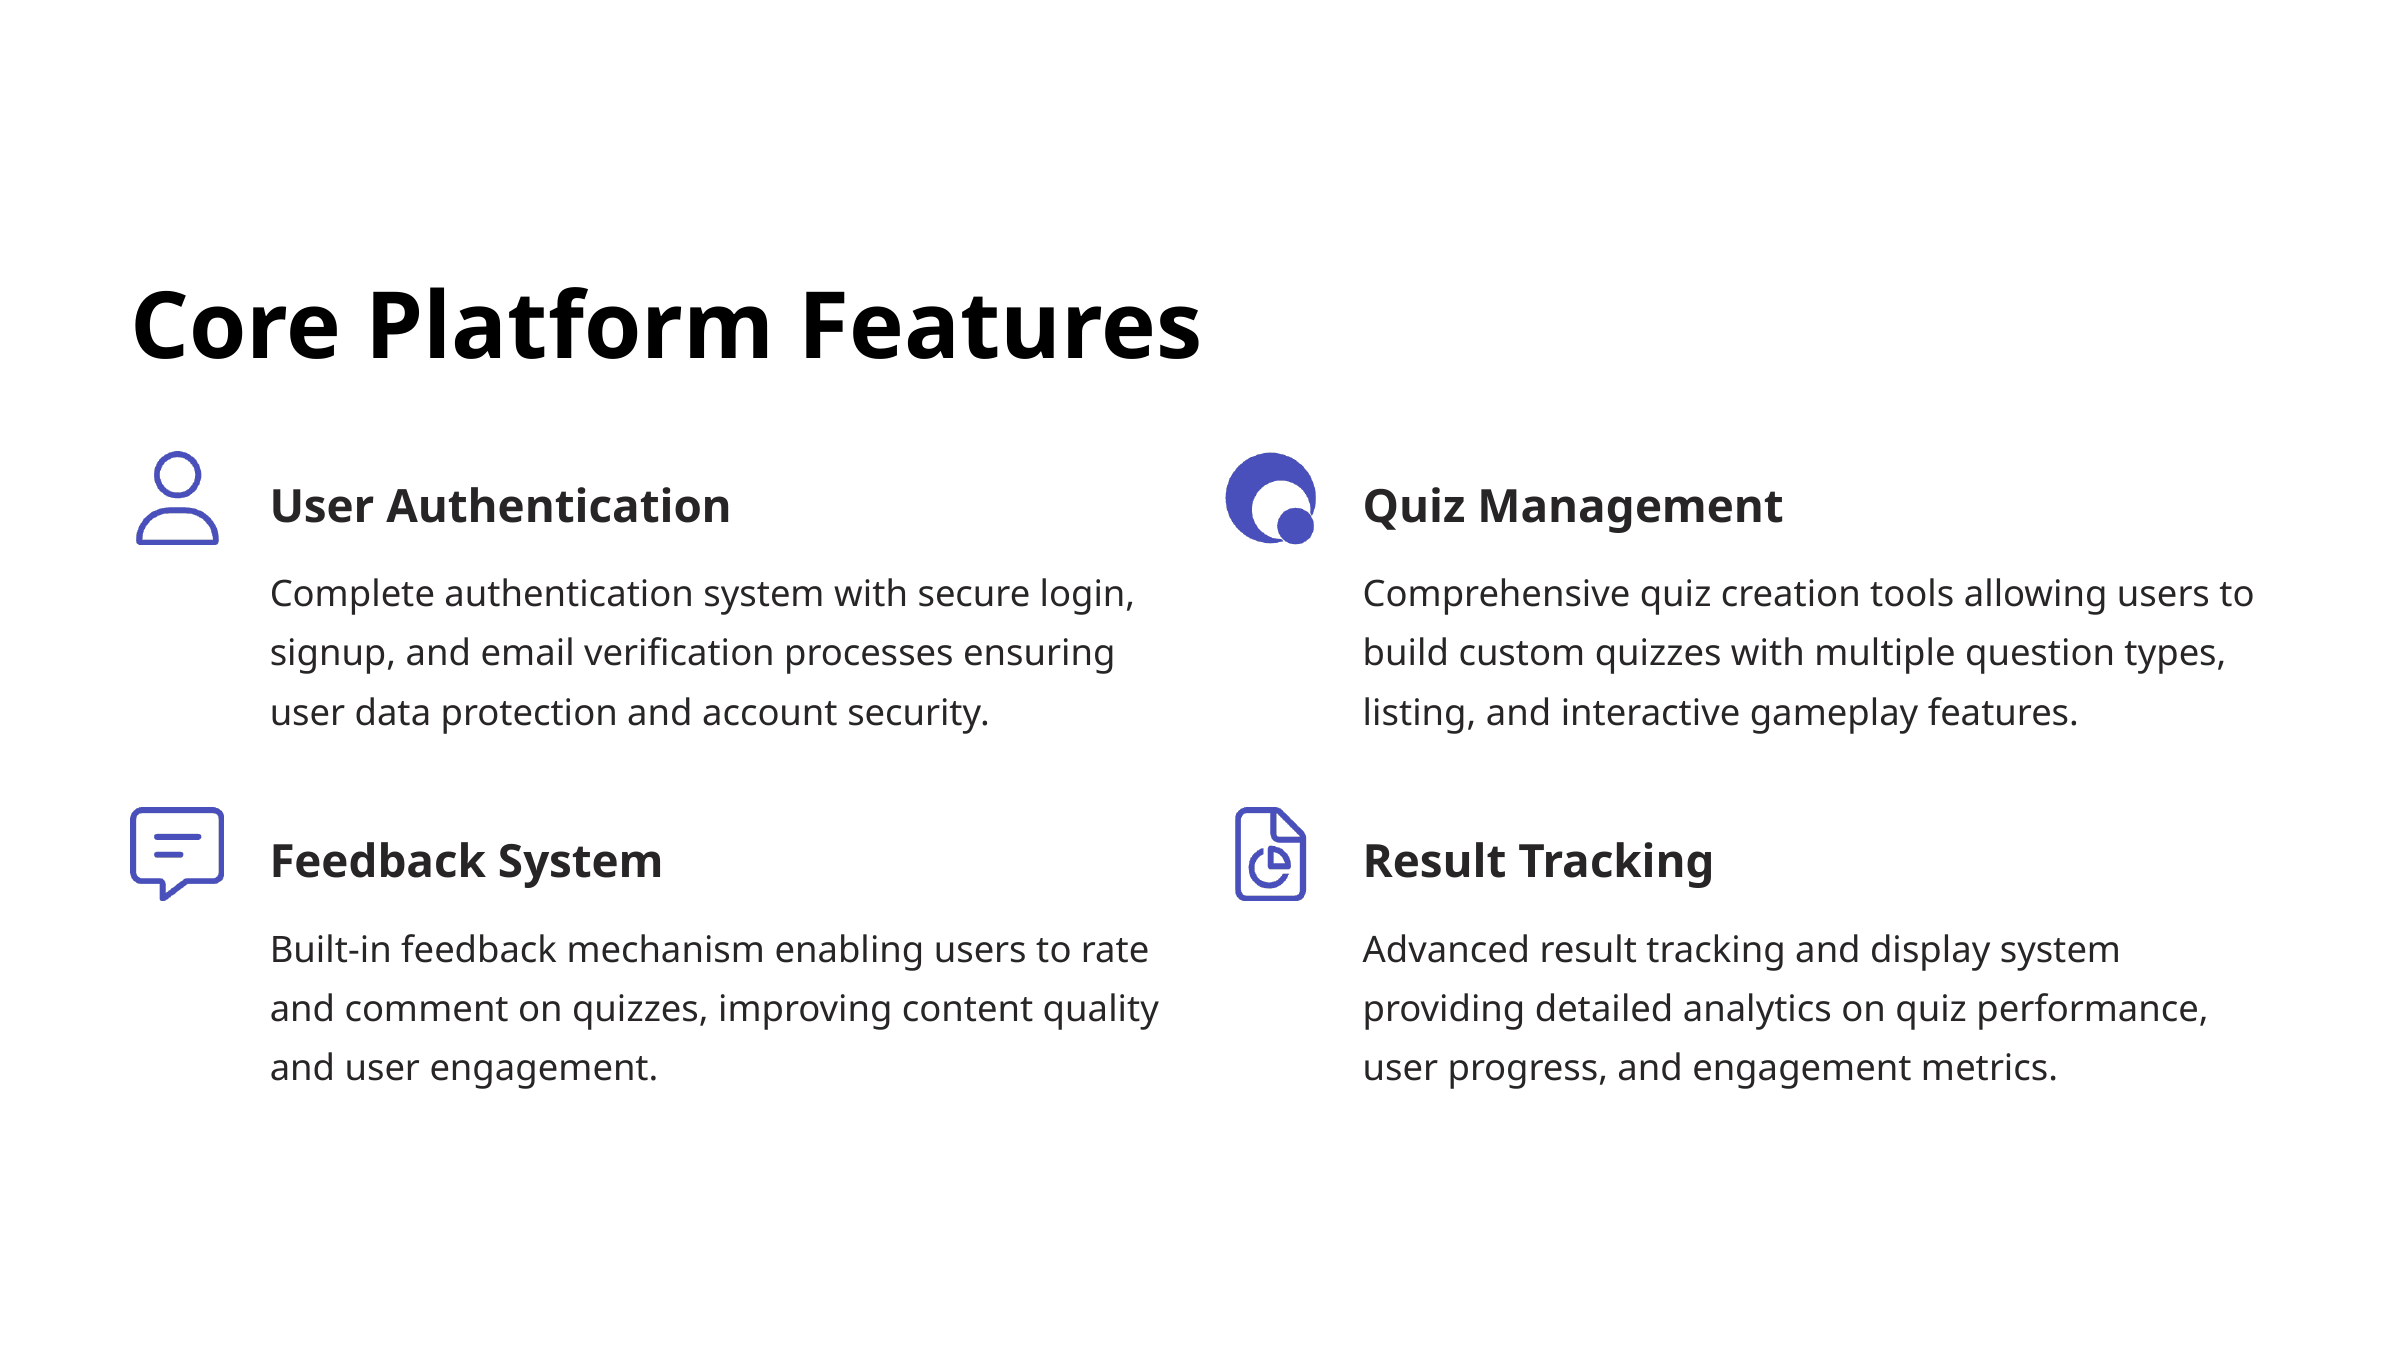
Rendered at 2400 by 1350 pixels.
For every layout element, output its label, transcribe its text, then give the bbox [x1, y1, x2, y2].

text_box Advanced result tracking and display system providing detailed analytics on quiz performance, user progress, and engagement metrics. [1362, 910, 2270, 1089]
picture [1223, 807, 1317, 901]
picture [130, 451, 224, 545]
text_box Comprehensive quiz creation tools allowing users to build custom quizzes with multiple question types, listing, and interactive gameplay features. [1362, 554, 2270, 733]
text_box Result Tracking [1362, 829, 1828, 888]
text_box Quiz Management [1362, 474, 1828, 533]
picture [130, 807, 224, 901]
picture [1223, 451, 1317, 545]
text_box Core Platform Features [130, 261, 1175, 378]
text_box Complete authentication system with secure login, signup, and email verification processes ensuring user data protection and account security. [269, 554, 1177, 733]
text_box Built-in feedback mechanism enabling users to rate and comment on quizzes, improving content quality and user engagement. [269, 910, 1177, 1089]
text_box User Authentication [269, 474, 735, 533]
text_box Feedback System [269, 829, 735, 888]
